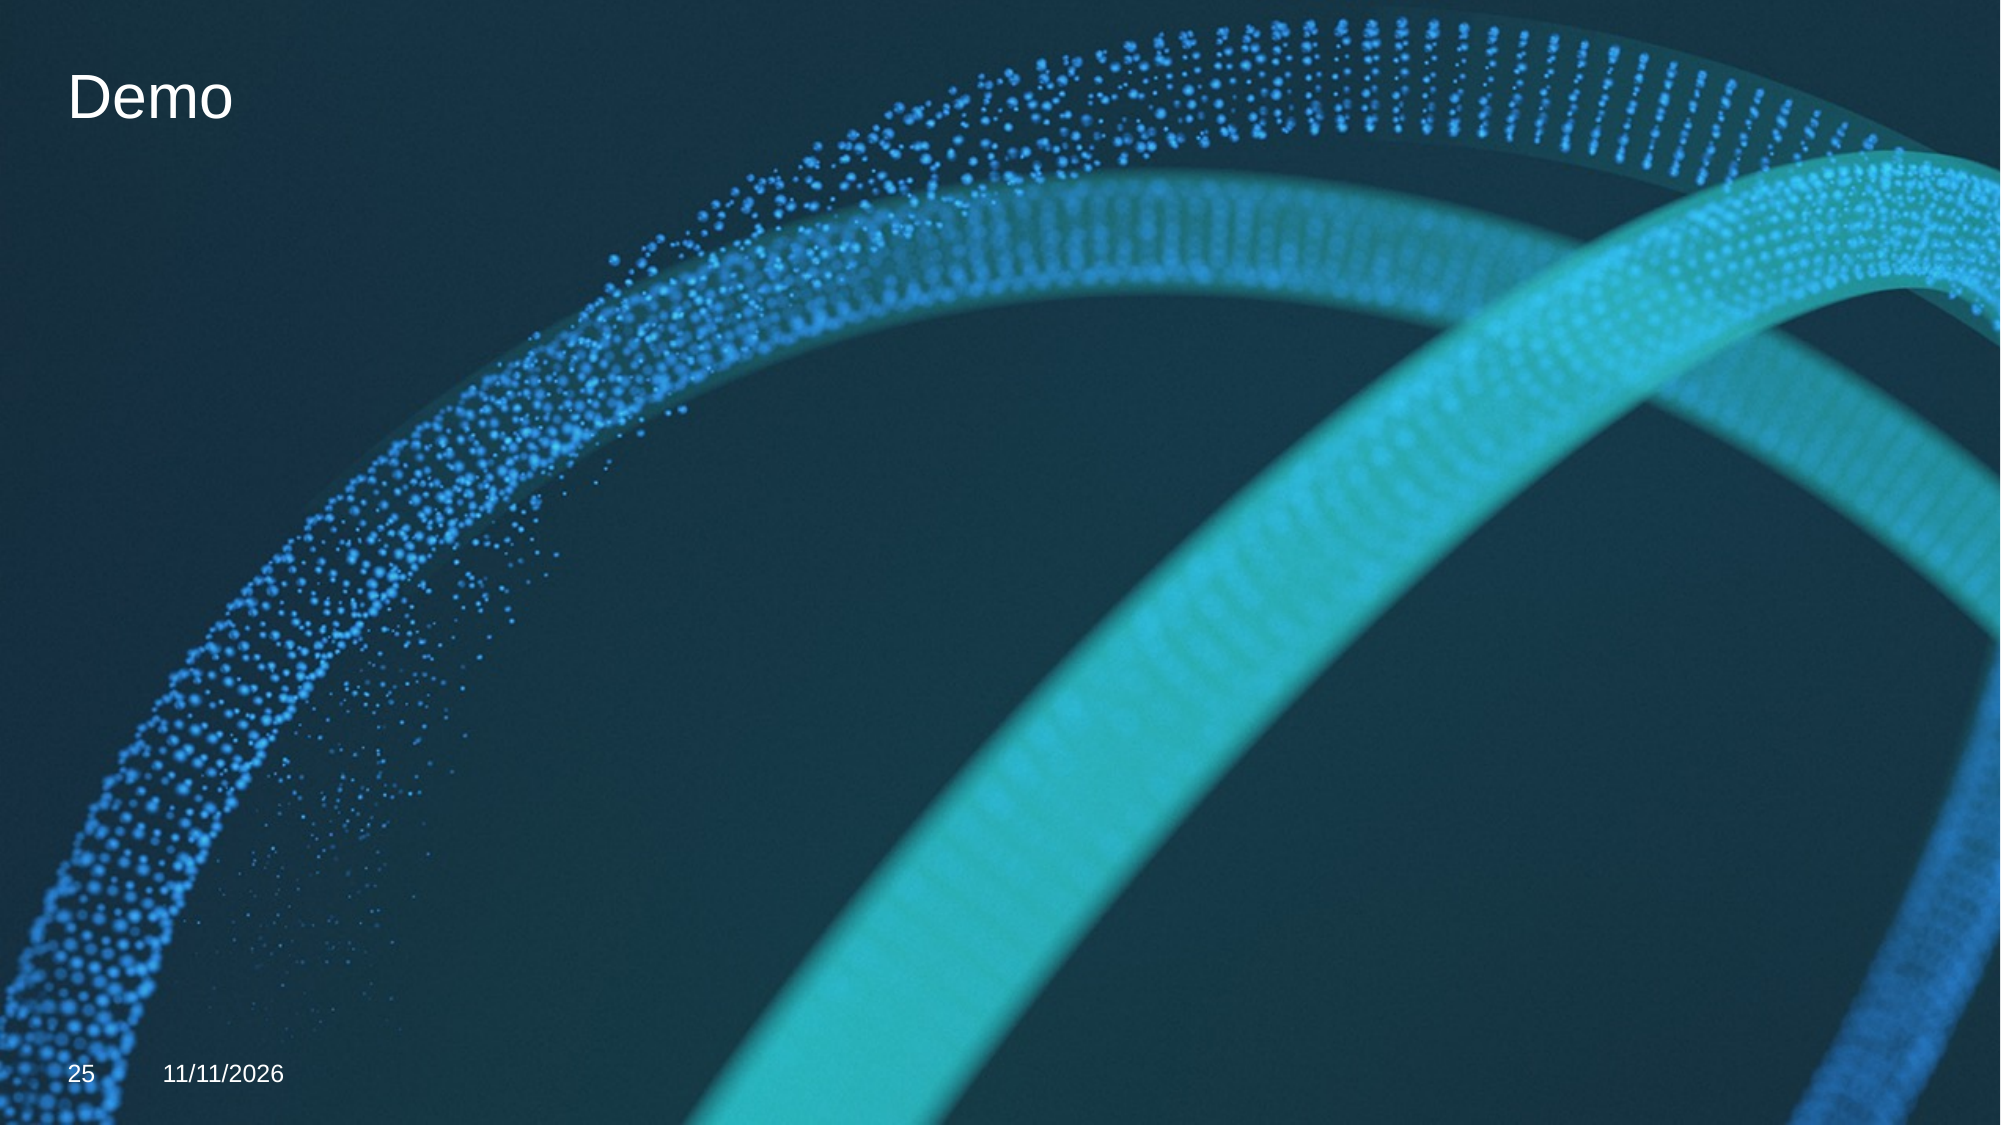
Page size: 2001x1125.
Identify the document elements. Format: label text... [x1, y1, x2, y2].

list Demo [52, 56, 713, 143]
slide_number 25 [52, 1042, 147, 1103]
picture [0, 0, 2001, 1125]
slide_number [147, 1042, 598, 1103]
